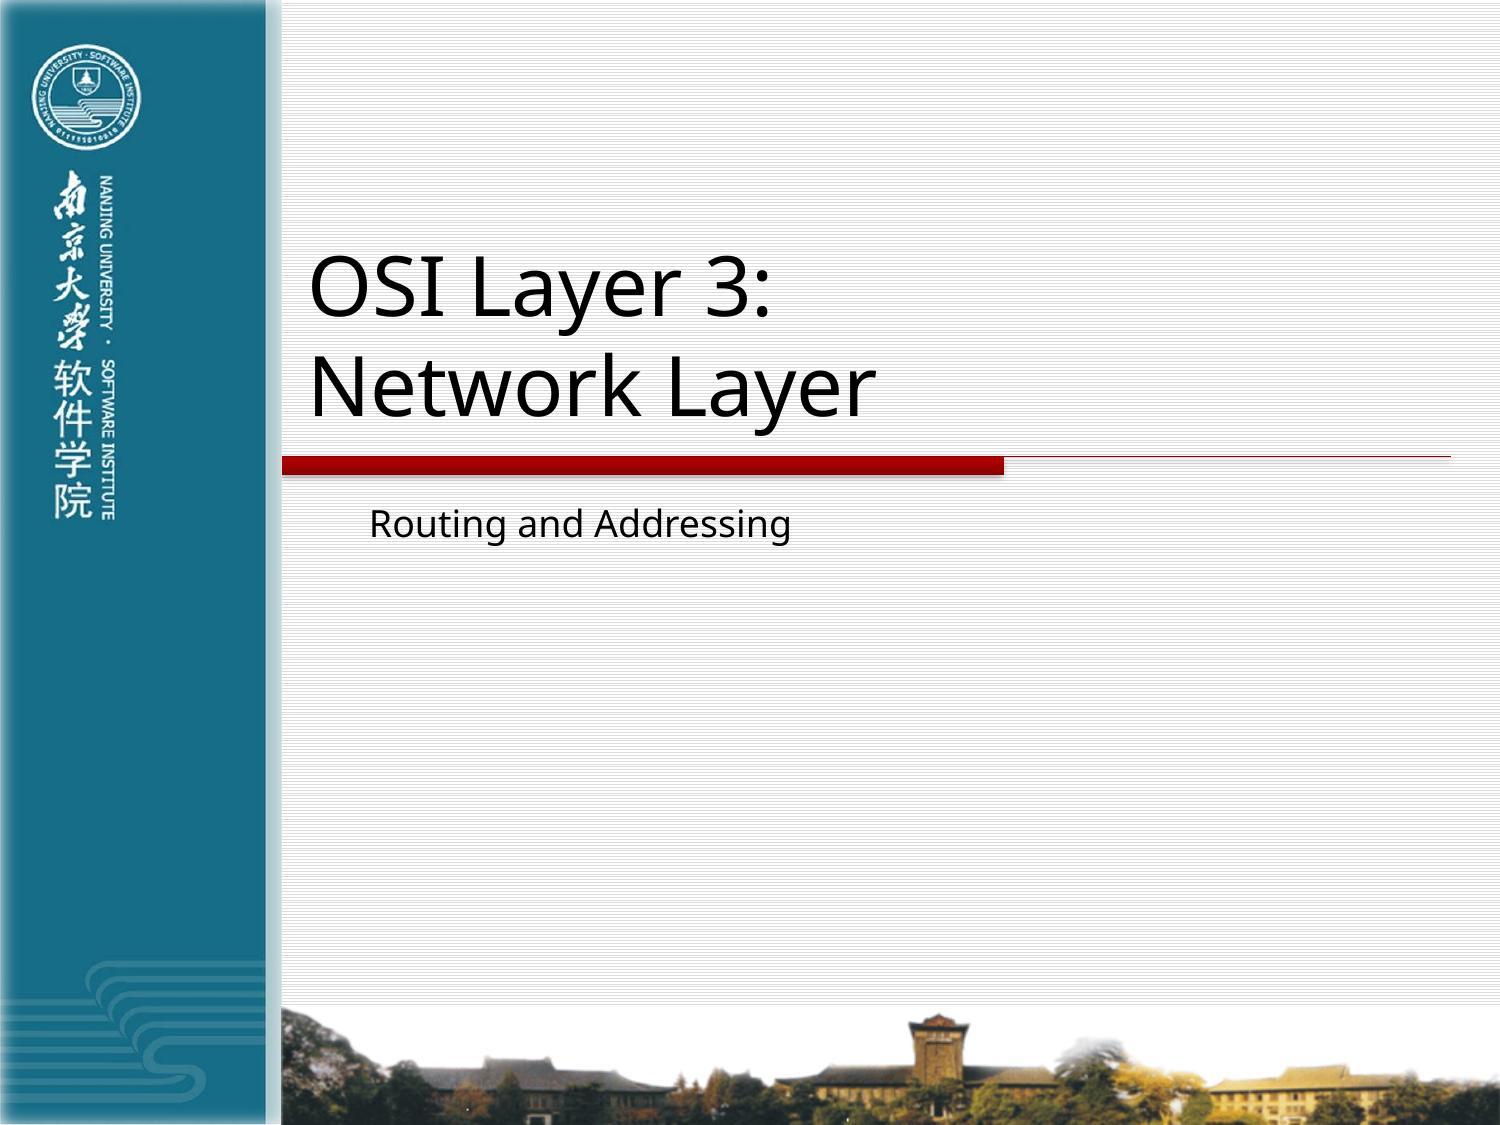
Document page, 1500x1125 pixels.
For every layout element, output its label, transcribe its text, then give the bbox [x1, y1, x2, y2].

title OSI Layer 3: Network Layer [292, 199, 1388, 441]
text_box Routing and Addressing [354, 492, 808, 552]
picture [0, 0, 1500, 1125]
